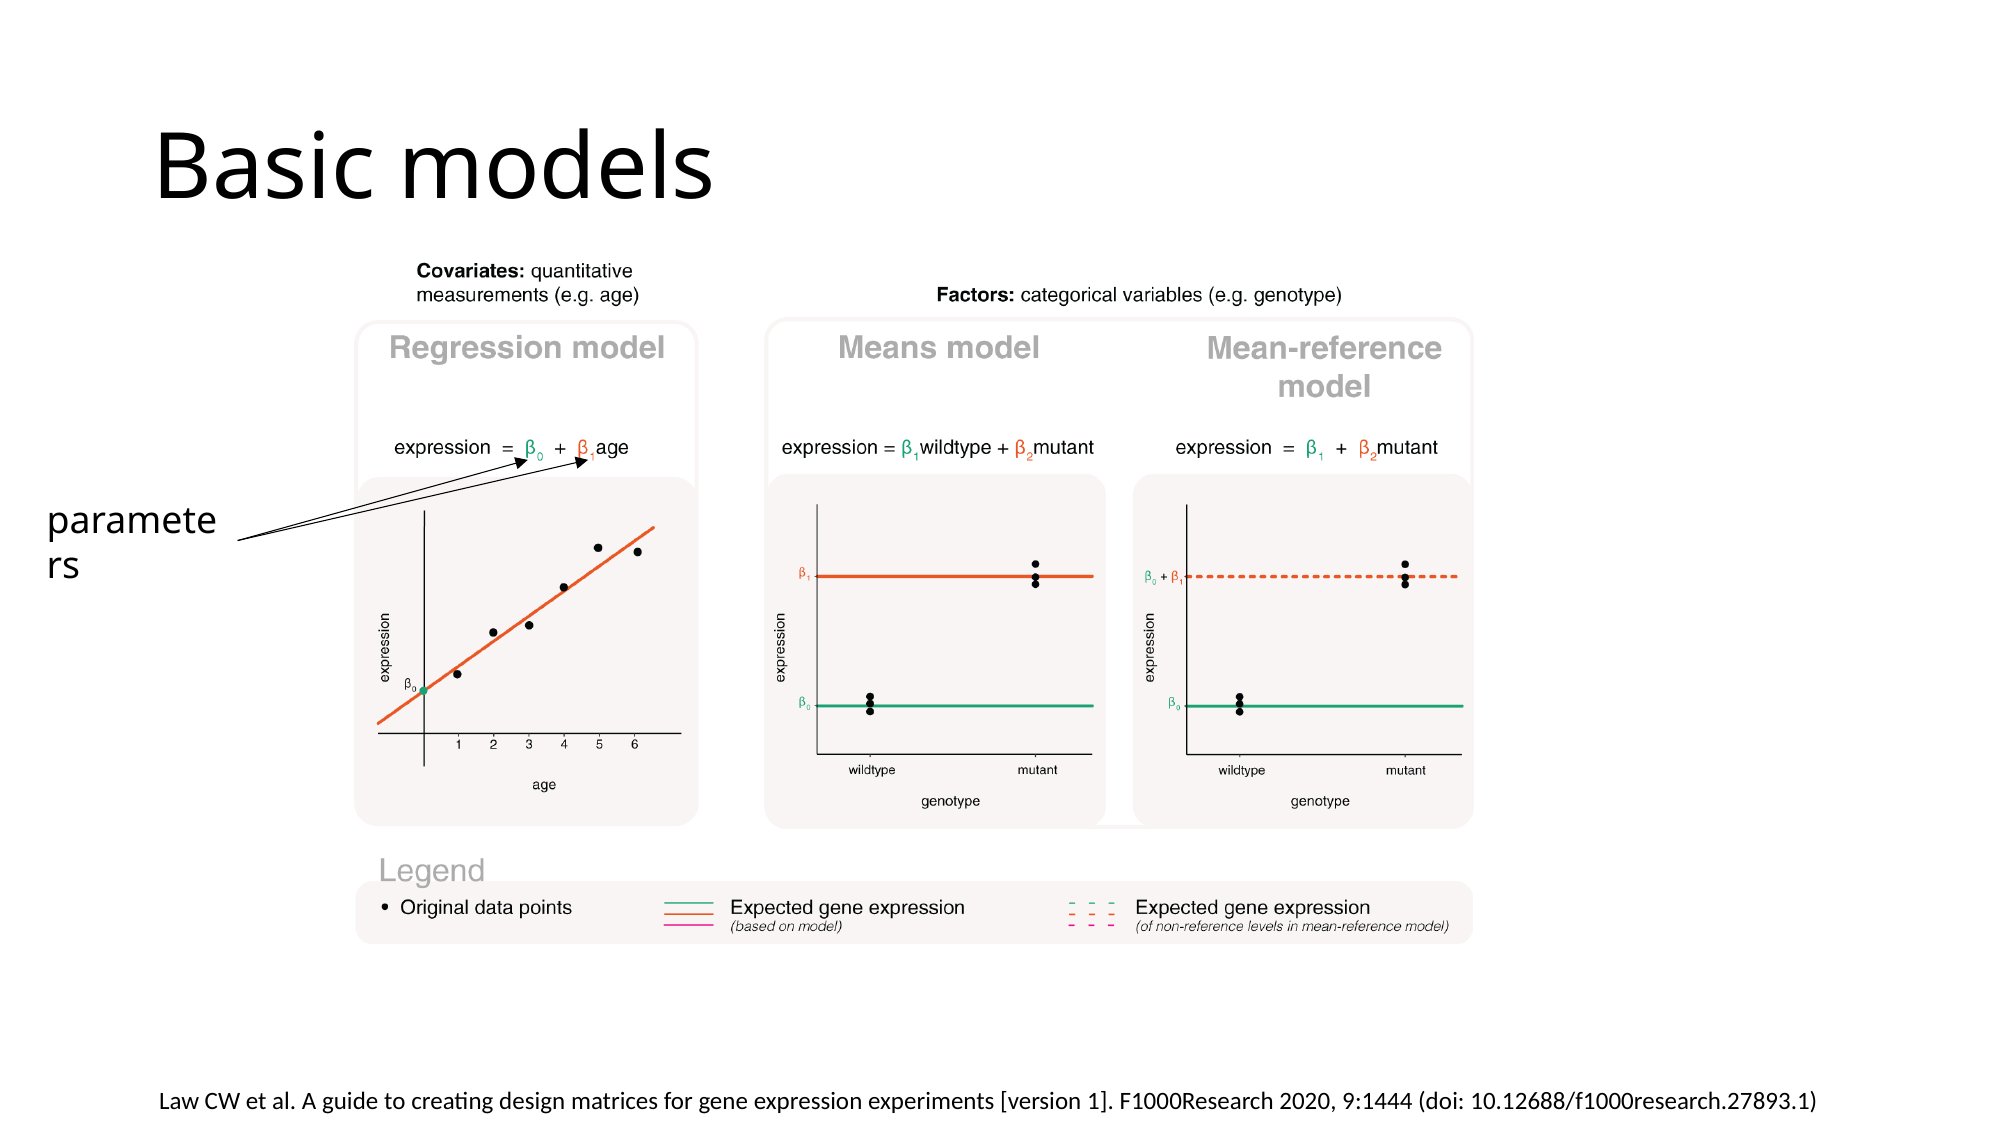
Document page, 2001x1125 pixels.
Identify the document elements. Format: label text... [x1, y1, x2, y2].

text_box Law CW et al. A guide to creating design matrices for gene expression experiments [version 1]. F1000Research 2020, 9:1444 (doi: 10.12688/f1000research.27893.1) [144, 1077, 1856, 1125]
title Basic models [137, 59, 1863, 278]
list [354, 260, 1474, 945]
text_box parameters [31, 488, 238, 593]
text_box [237, 459, 589, 519]
